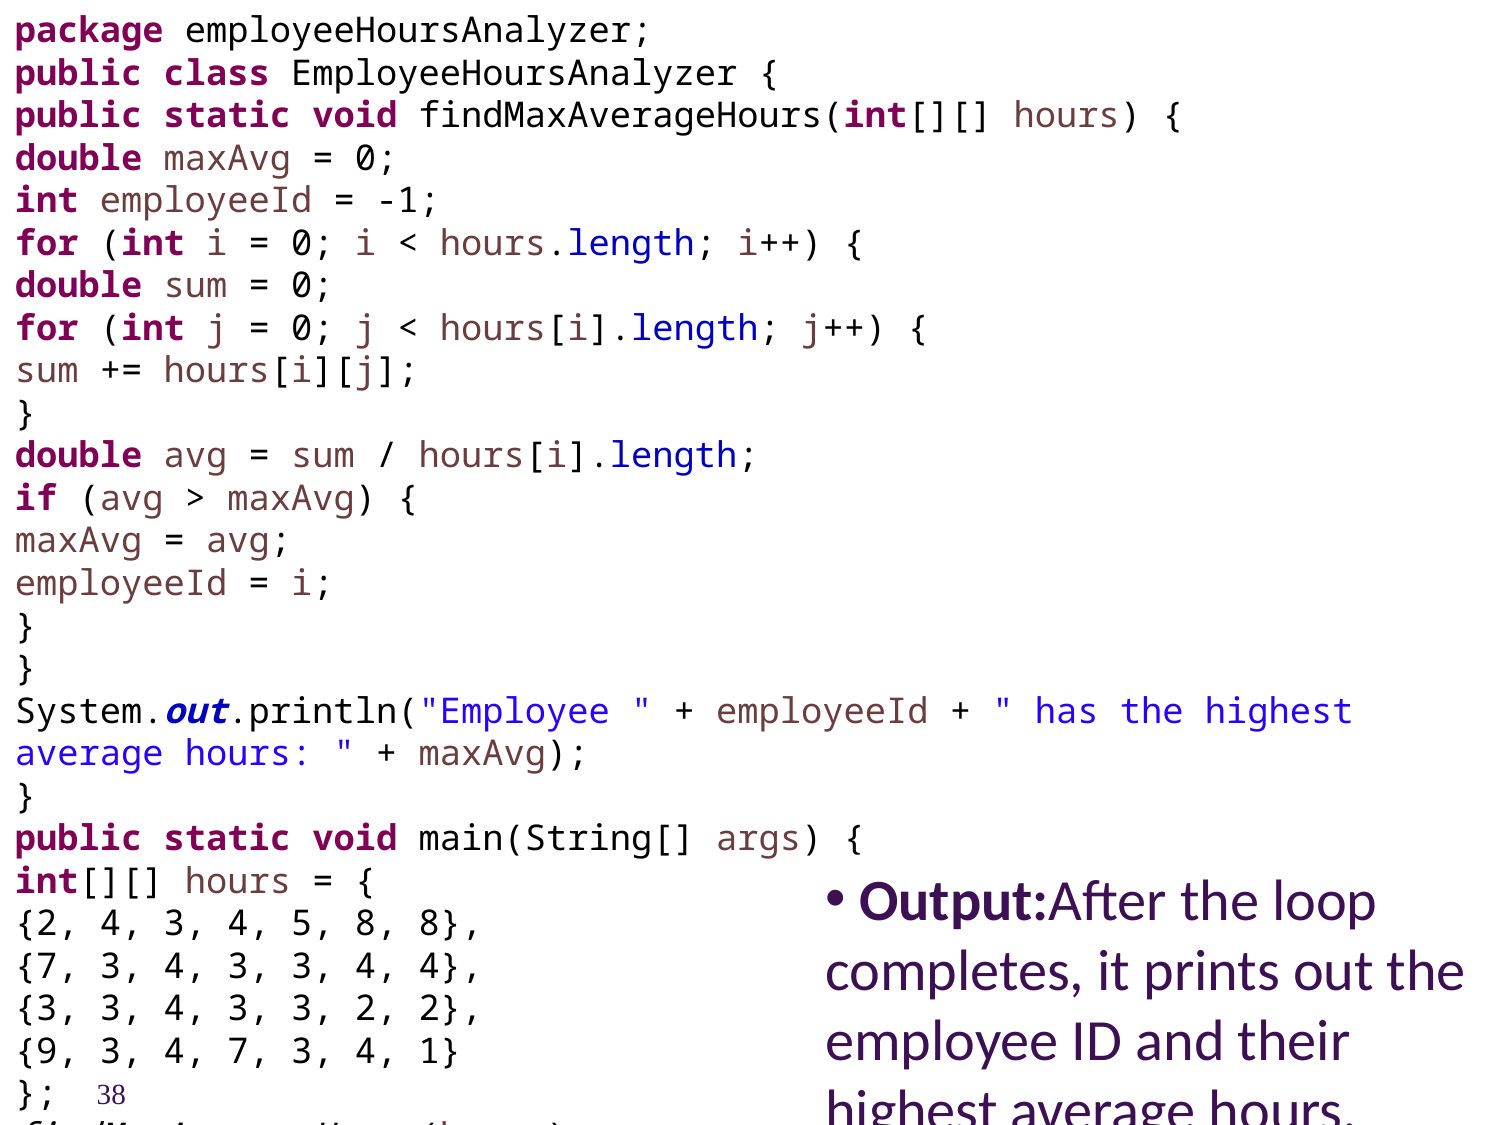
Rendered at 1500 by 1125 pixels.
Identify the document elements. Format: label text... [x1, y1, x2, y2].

text_box Output:After the loop completes, it prints out the employee ID and their highest average hours. [810, 854, 1500, 1125]
slide_number 38 [81, 1068, 156, 1109]
text_box package employeeHoursAnalyzer; public class EmployeeHoursAnalyzer { public static void findMaxAverageHours(int[][] hours) { double maxAvg = 0; int employeeId = -1; for (int i = 0; i < hours.length; i++) { double sum = 0; for (int j = 0; j < hours[i].length; j++) { sum += hours[i][j]; } double avg = sum / hours[i].length; if (avg > maxAvg) { maxAvg = avg; employeeId = i; } } System.out.println("Employee " + employeeId + " has the highest average hours: " + maxAvg); } public static void main(String[] args) { int[][] hours = { {2, 4, 3, 4, 5, 8, 8}, {7, 3, 4, 3, 3, 4, 4}, {3, 3, 4, 3, 3, 2, 2}, {9, 3, 4, 7, 3, 4, 1} }; findMaxAverageHours(hours); } } [0, 0, 1500, 1125]
